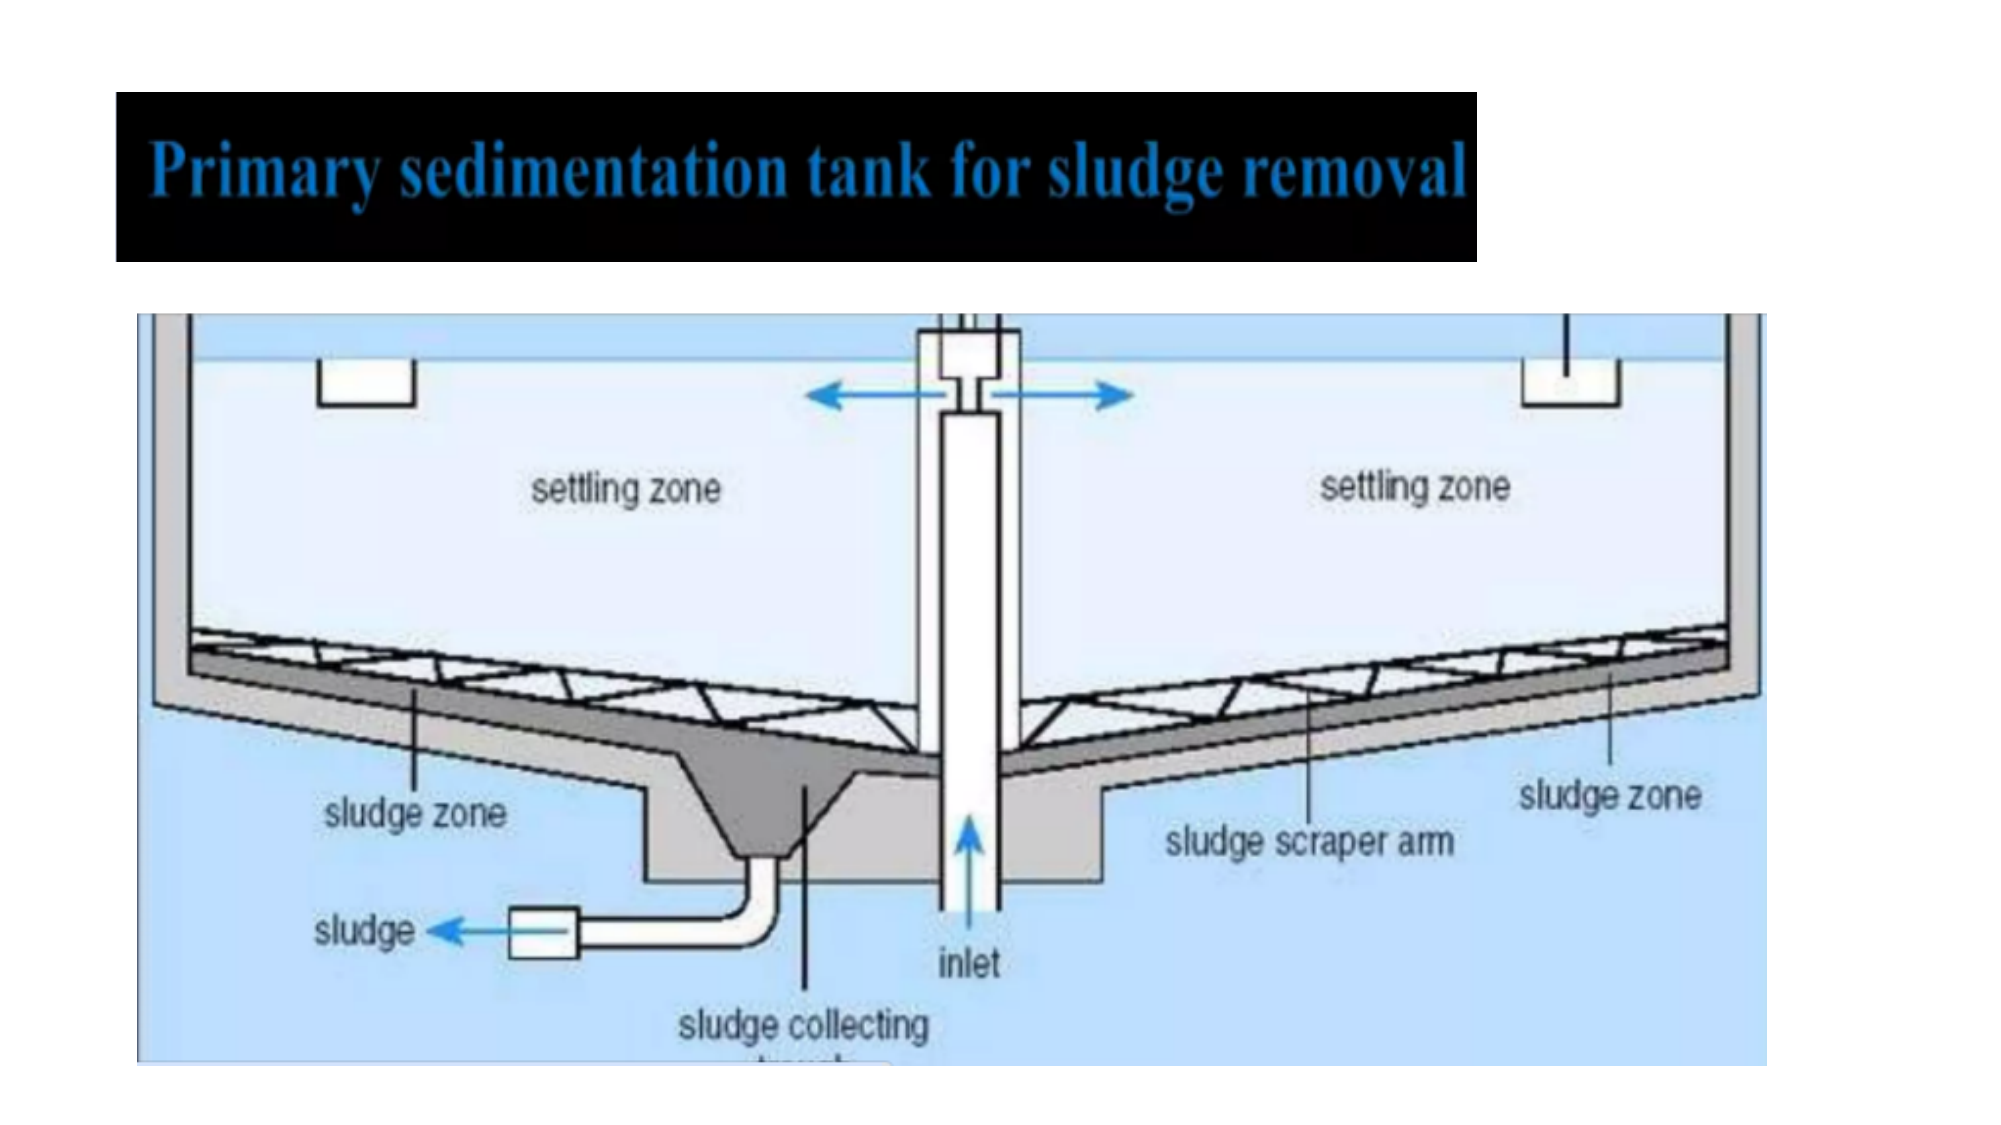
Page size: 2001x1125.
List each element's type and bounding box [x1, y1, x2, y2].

list [137, 312, 1767, 1066]
picture [115, 92, 1477, 262]
